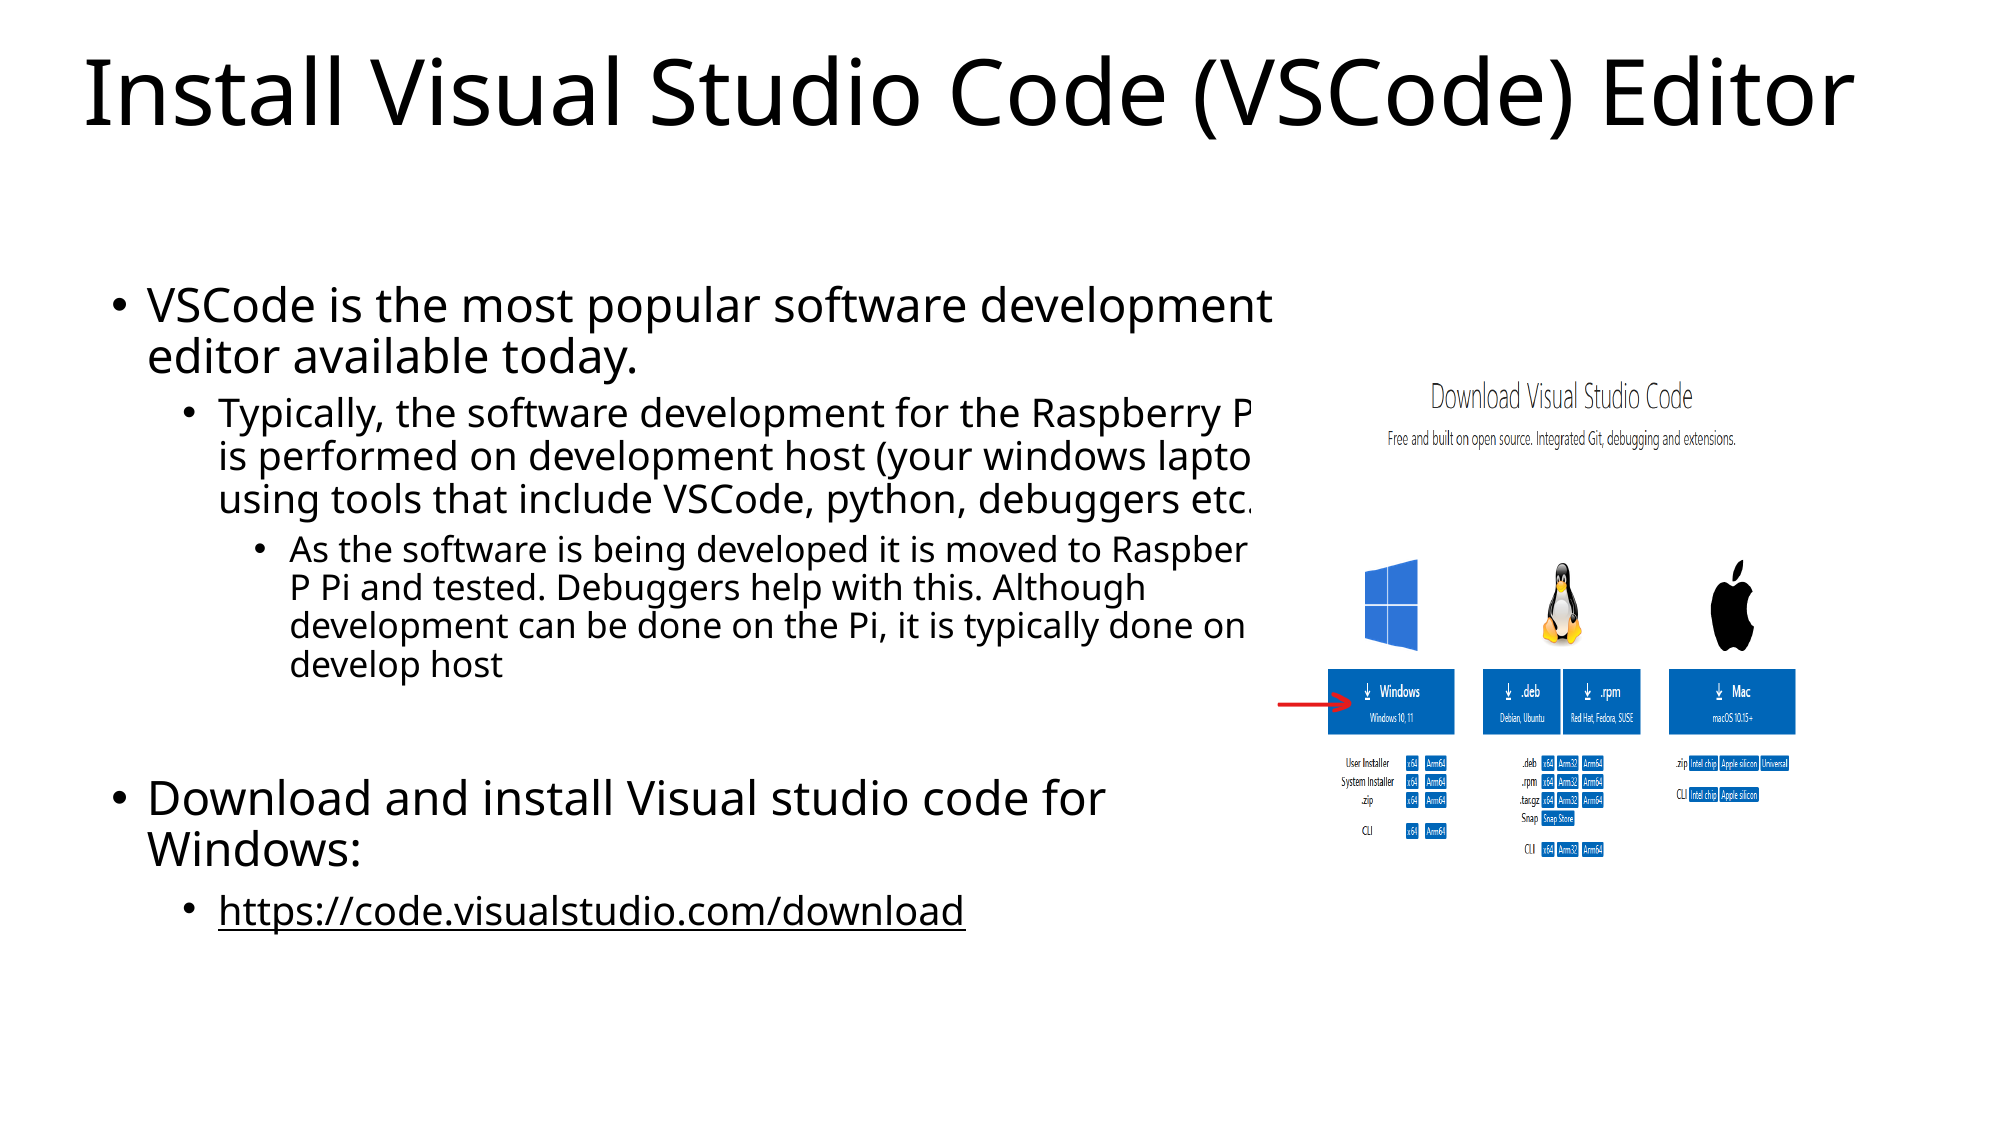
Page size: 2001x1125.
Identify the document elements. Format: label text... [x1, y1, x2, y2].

picture [1251, 341, 1882, 942]
title Install Visual Studio Code (VSCode) Editor [44, 10, 1950, 181]
list VSCode is the most popular software development editor available today. Typically, the software development for the Raspberry Pi is performed on development host (your windows laptop) using tools that include VSCode, python, debuggers etc.) As the software is being developed it is moved to Raspberry P Pi and tested. Debuggers help with this. Although development can be done on the Pi, it is typically done on develop host Download and install Visual studio code for Windows: https://code.visualstudio.com/download [24, 273, 1311, 988]
